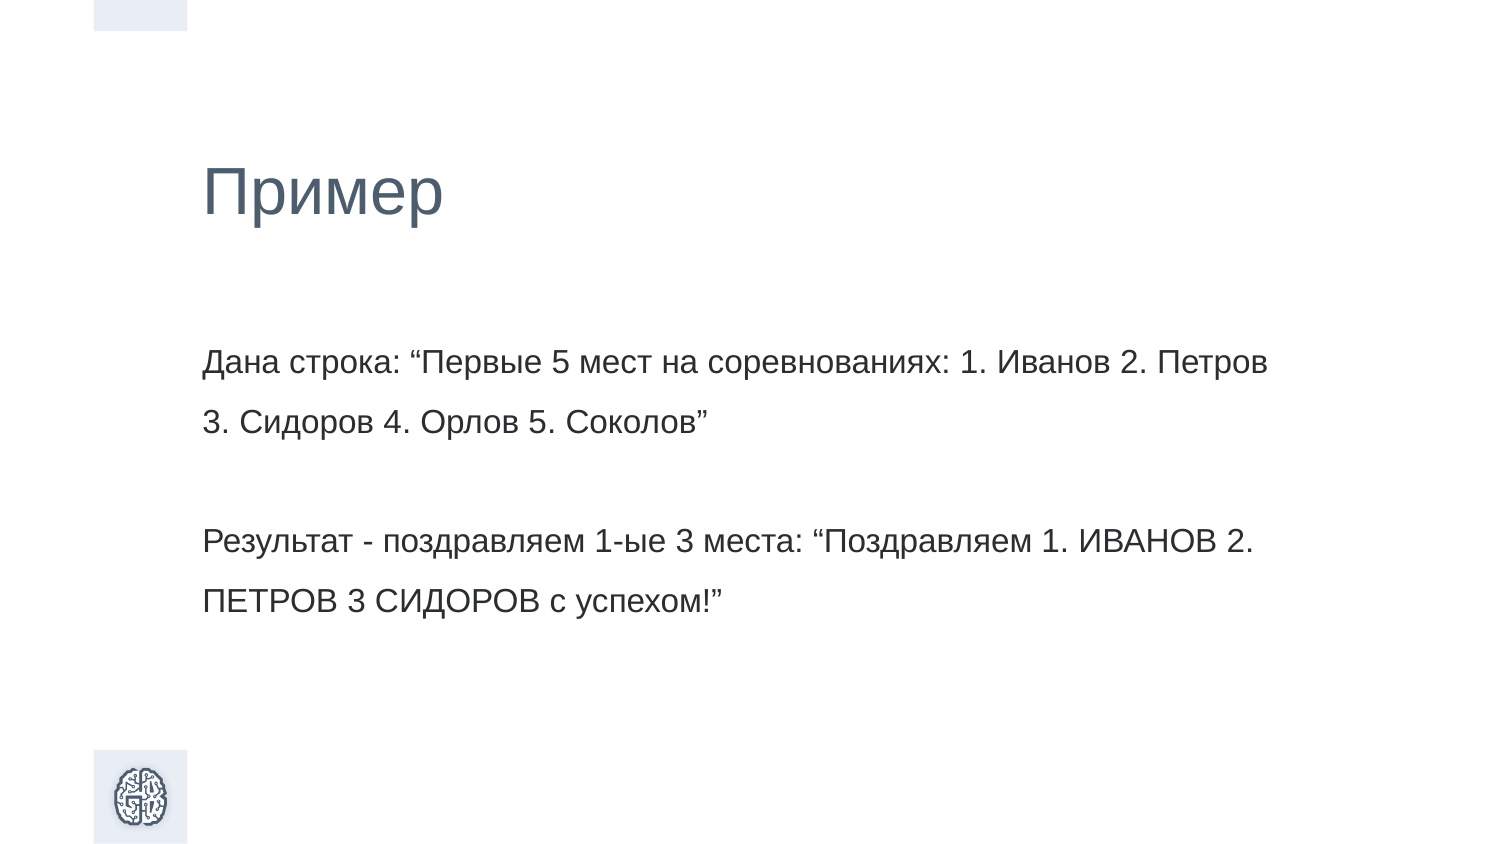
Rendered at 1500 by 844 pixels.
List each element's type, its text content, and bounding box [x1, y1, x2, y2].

text_box Пример [187, 93, 1312, 282]
text_box Дана строка: “Первые 5 мест на соревнованиях: 1. Иванов 2. Петров 3. Сидоров 4. Орлов 5. Соколов” Результат - поздравляем 1-ые 3 места: “Поздравляем 1. ИВАНОВ 2. ПЕТРОВ 3 СИДОРОВ с успехом!” [187, 284, 1312, 655]
picture [106, 760, 175, 834]
